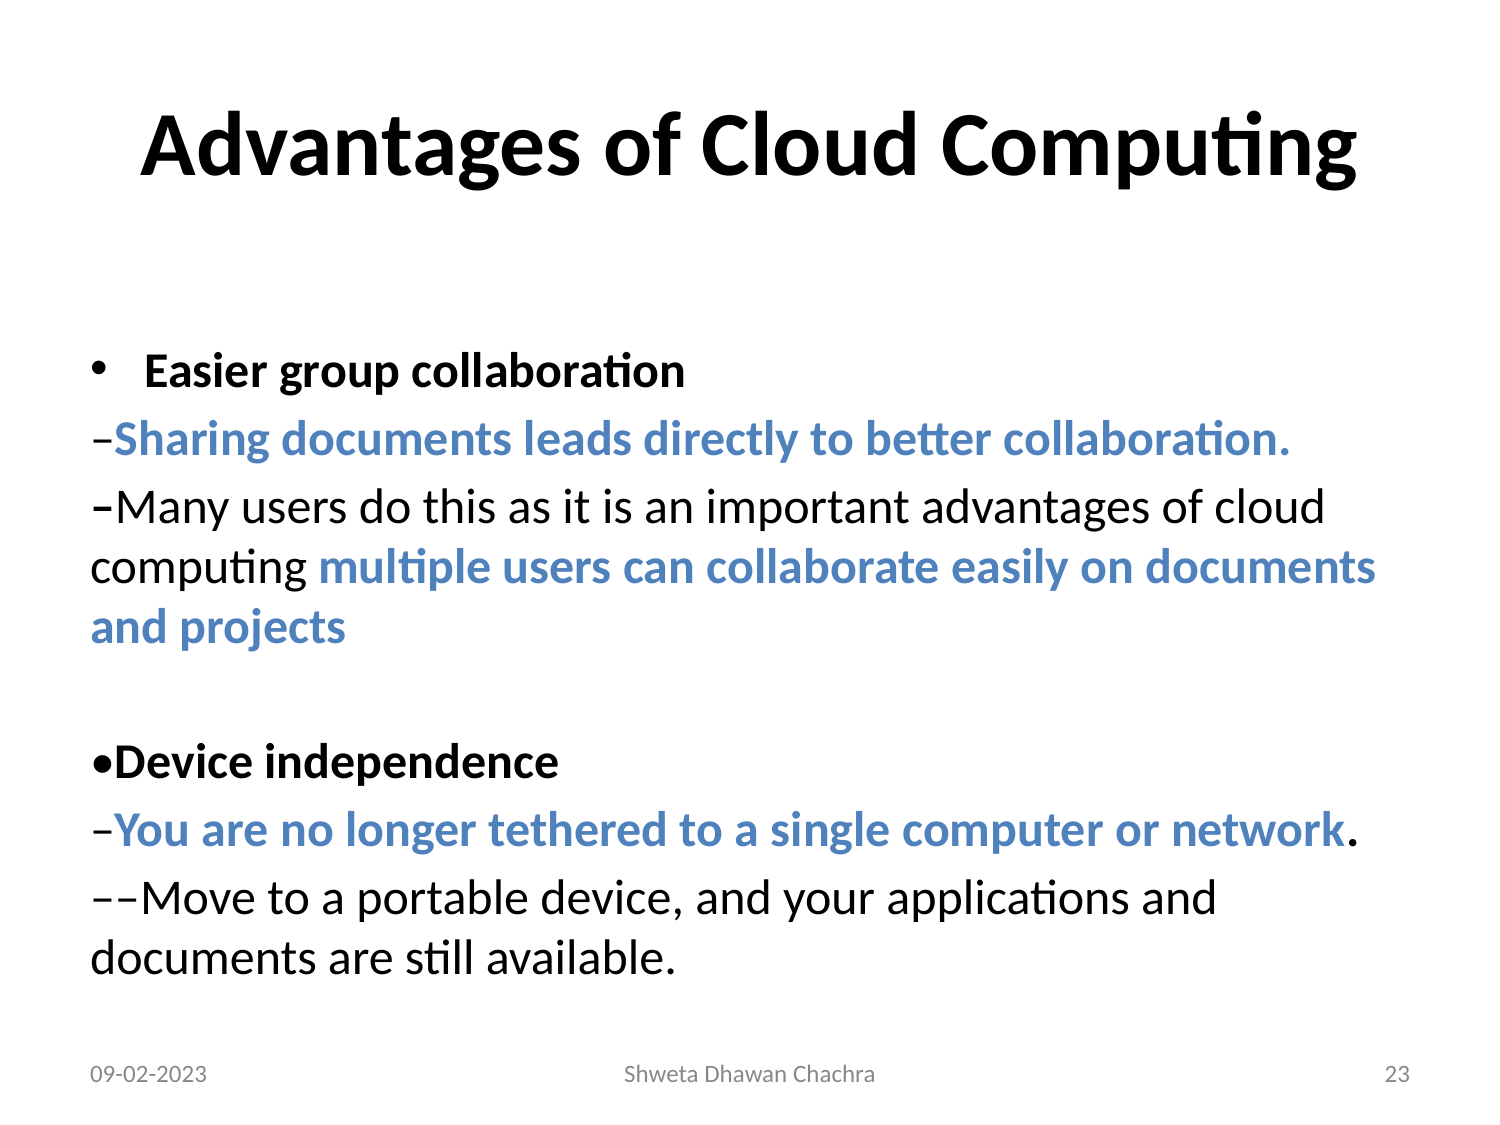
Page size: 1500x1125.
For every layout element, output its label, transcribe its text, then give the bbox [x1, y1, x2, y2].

slide_number ‹#› [1074, 1042, 1425, 1103]
title Advantages of Cloud Computing [75, 45, 1425, 233]
list Easier group collaboration –Sharing documents leads directly to better collaboration. –Many users do this as it is an important advantages of cloud computing multiple users can collaborate easily on documents and projects •Device independence –You are no longer tethered to a single computer or network. ––Move to a portable device, and your applications and documents are still available. [75, 262, 1425, 1005]
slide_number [75, 1042, 425, 1103]
footer Shweta Dhawan Chachra [512, 1042, 988, 1103]
